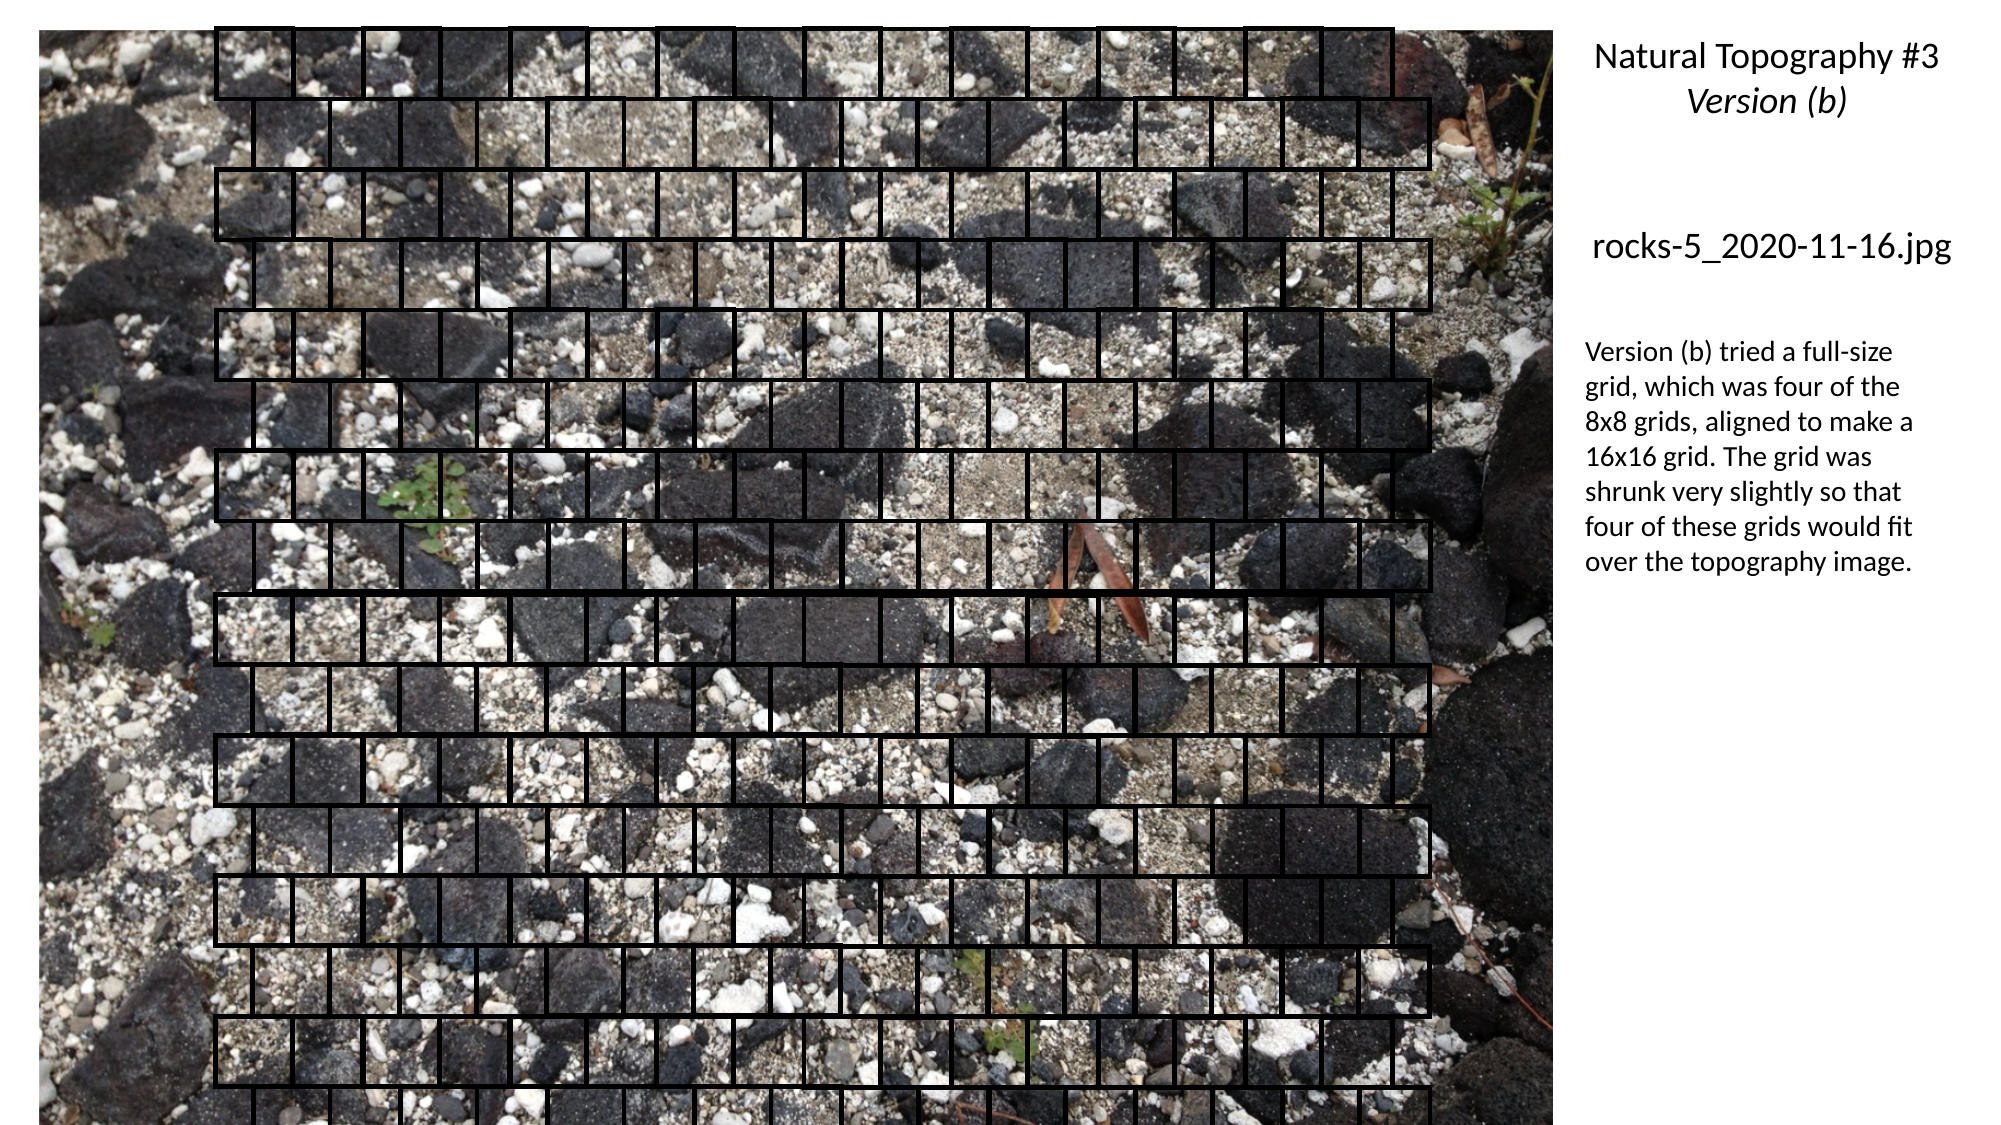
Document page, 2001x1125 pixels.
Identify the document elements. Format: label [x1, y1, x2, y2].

picture [38, 29, 1553, 1125]
text_box [1577, 213, 1968, 274]
text_box [215, 594, 1431, 1125]
text_box [1570, 324, 1948, 620]
text_box [1579, 24, 1955, 129]
text_box [216, 28, 1431, 592]
